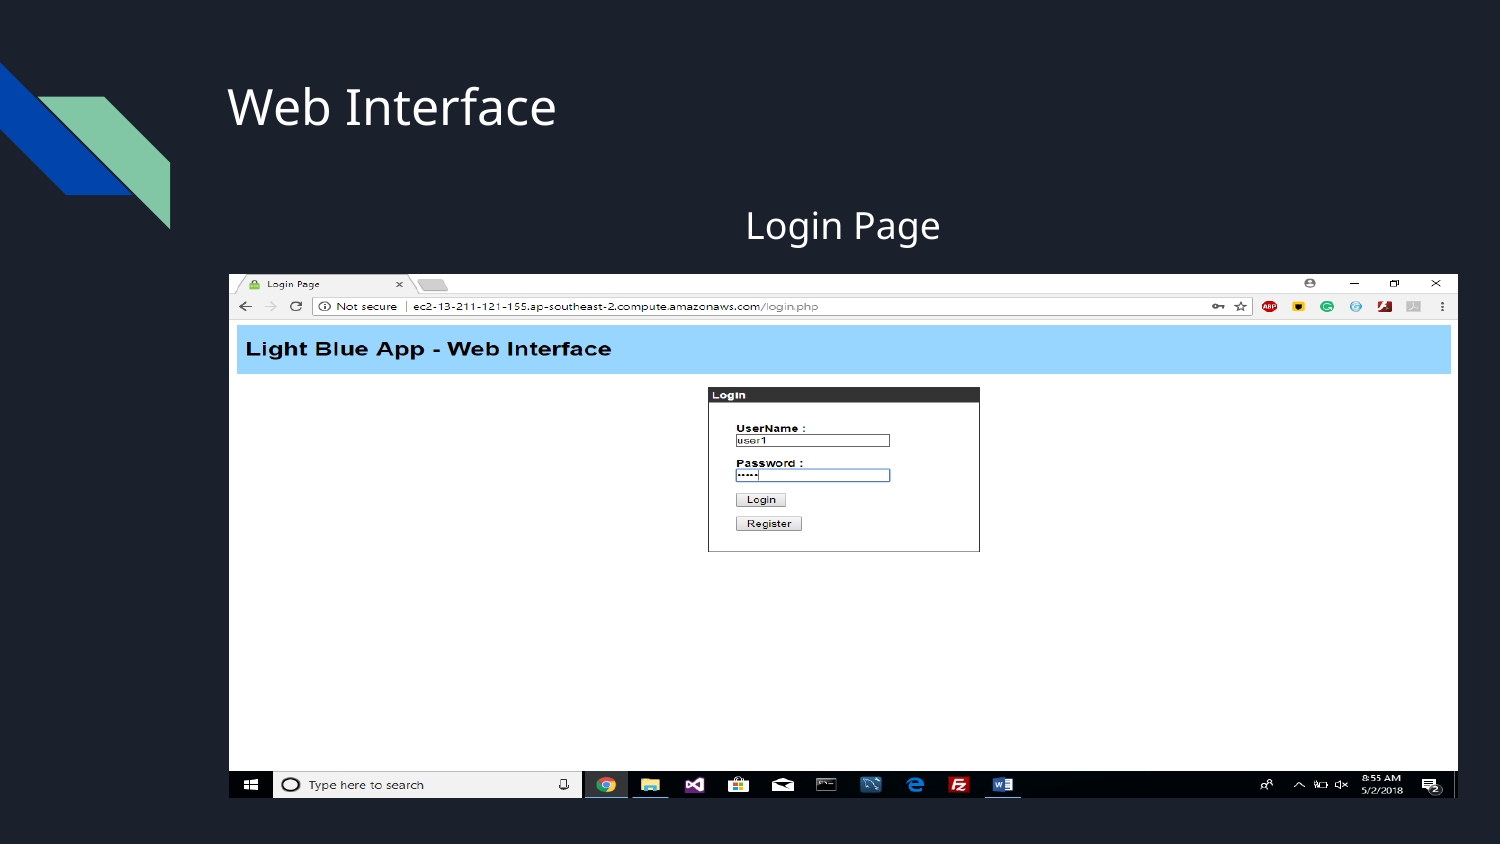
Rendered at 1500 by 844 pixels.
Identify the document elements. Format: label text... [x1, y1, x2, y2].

picture [228, 274, 1458, 798]
title Web Interface [212, 60, 1368, 211]
text_box Login Page [702, 184, 984, 258]
